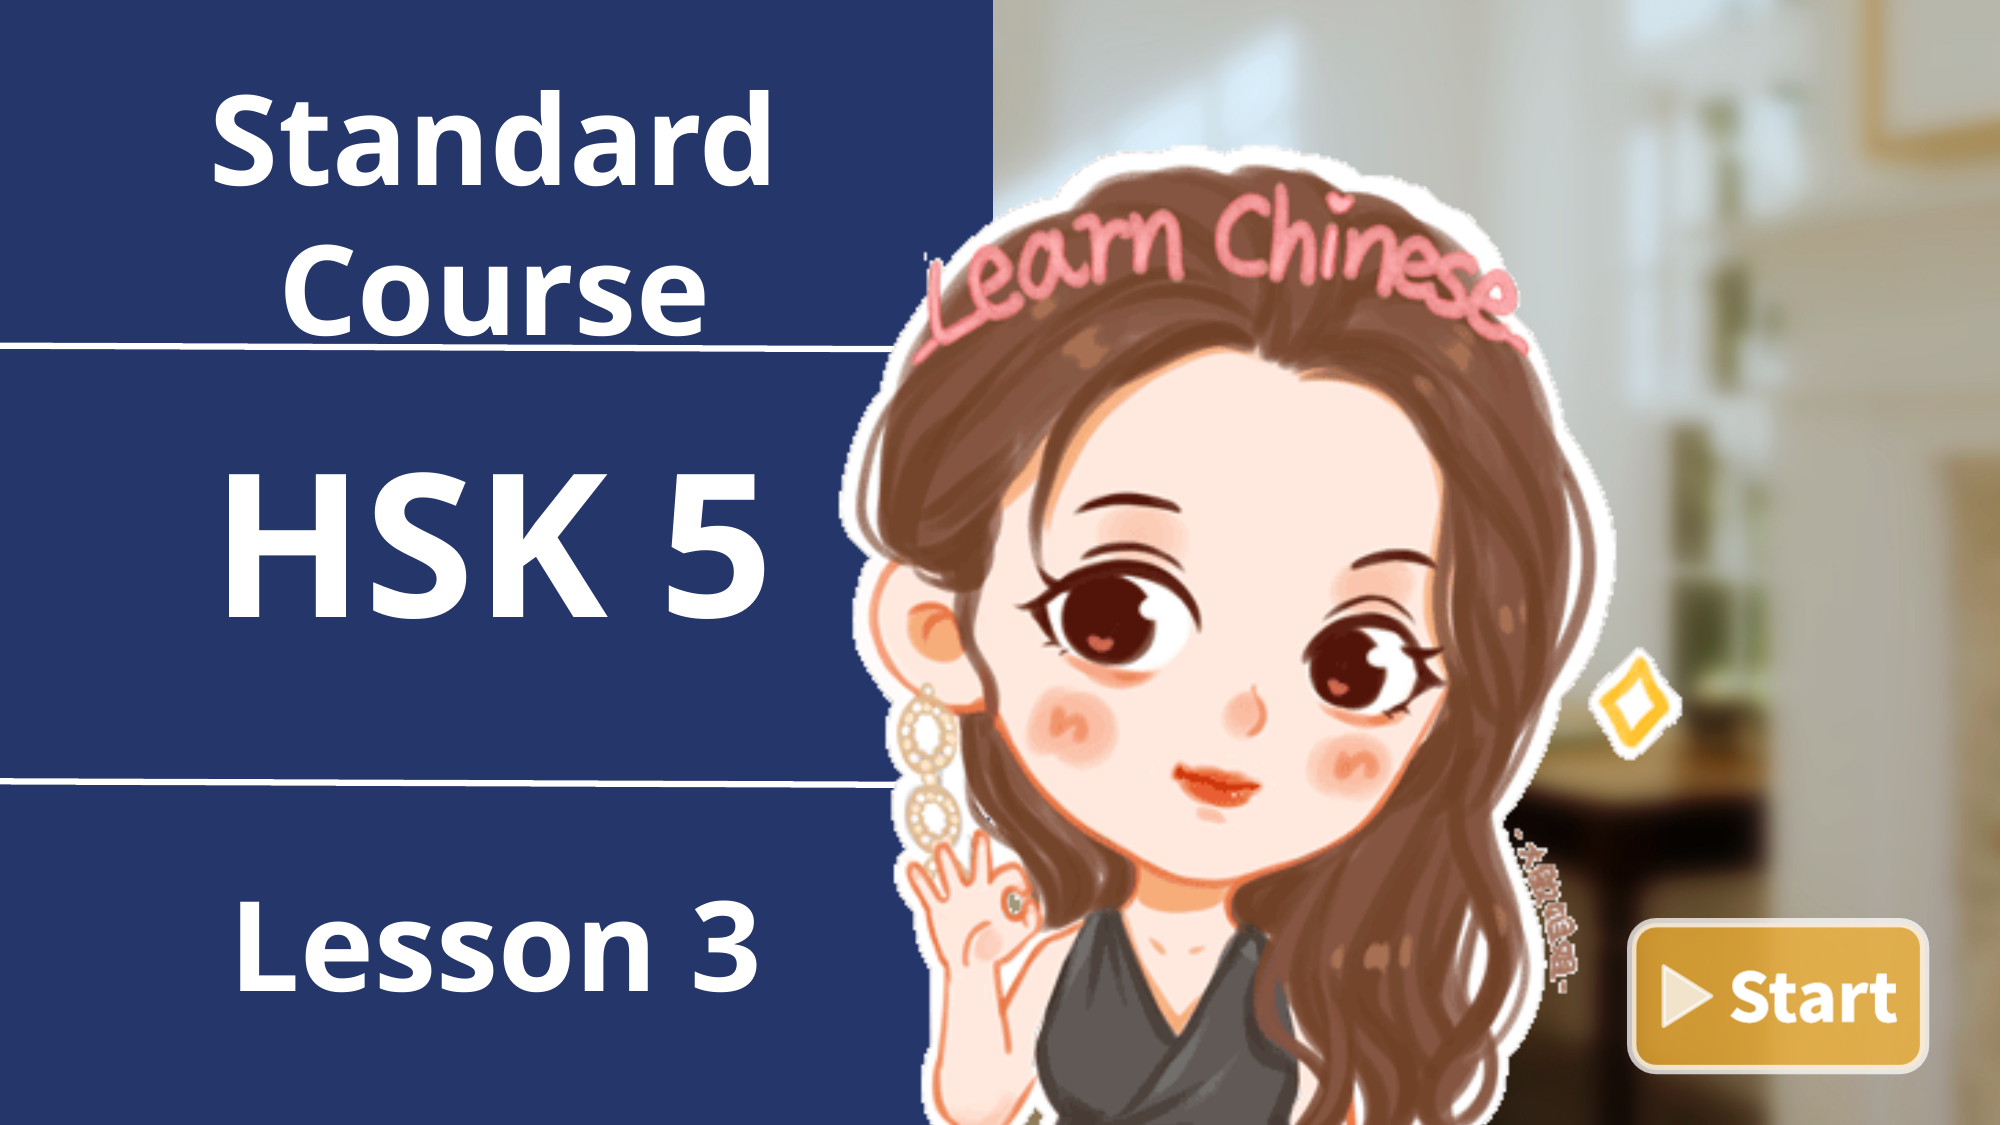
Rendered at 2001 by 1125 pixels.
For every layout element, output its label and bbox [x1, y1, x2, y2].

text_box [0, 0, 2000, 1125]
